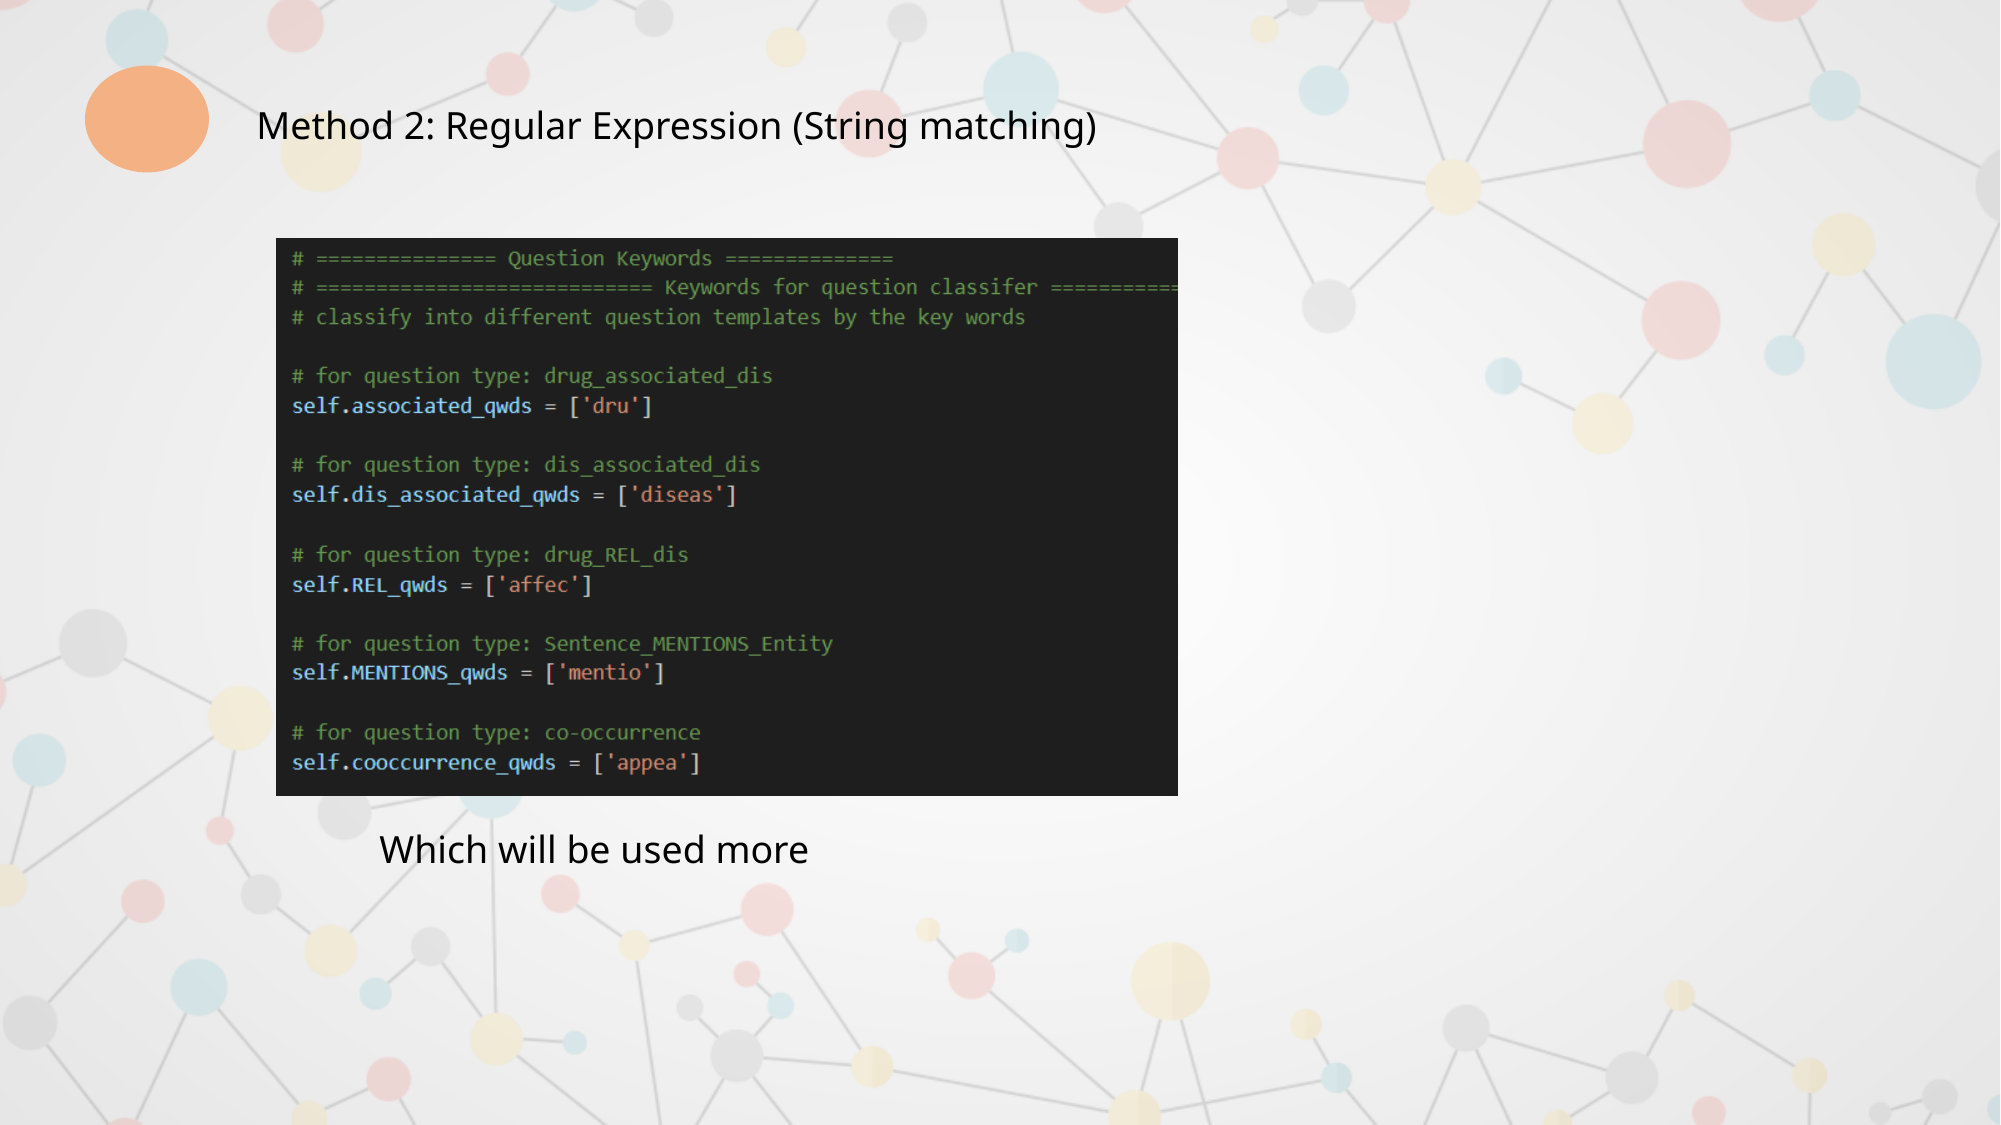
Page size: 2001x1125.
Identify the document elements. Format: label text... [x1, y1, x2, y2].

text_box Which will be used more [364, 818, 1392, 878]
text_box Method 2: Regular Expression (String matching) [241, 94, 1392, 154]
picture [0, 0, 2001, 1125]
text_box [83, 64, 210, 174]
